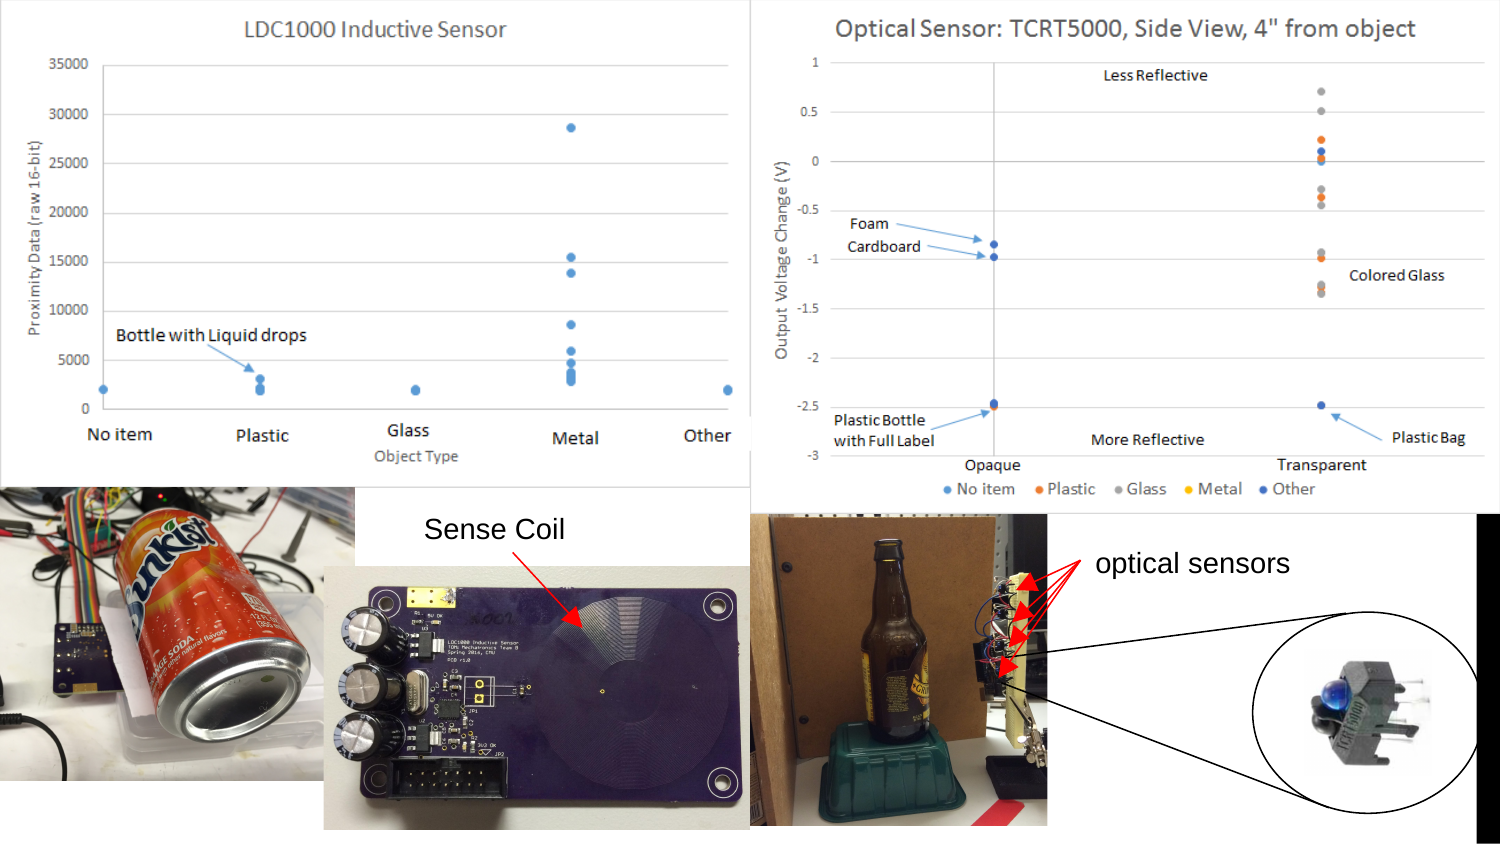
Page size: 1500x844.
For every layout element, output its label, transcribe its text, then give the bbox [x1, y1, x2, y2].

picture [1304, 648, 1432, 777]
picture [0, 0, 1500, 830]
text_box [1001, 682, 1330, 809]
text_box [512, 552, 583, 629]
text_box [749, 513, 1318, 827]
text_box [998, 560, 1081, 679]
text_box Sense Coil [409, 496, 717, 558]
text_box [1334, 612, 1484, 814]
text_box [1085, 613, 1347, 658]
